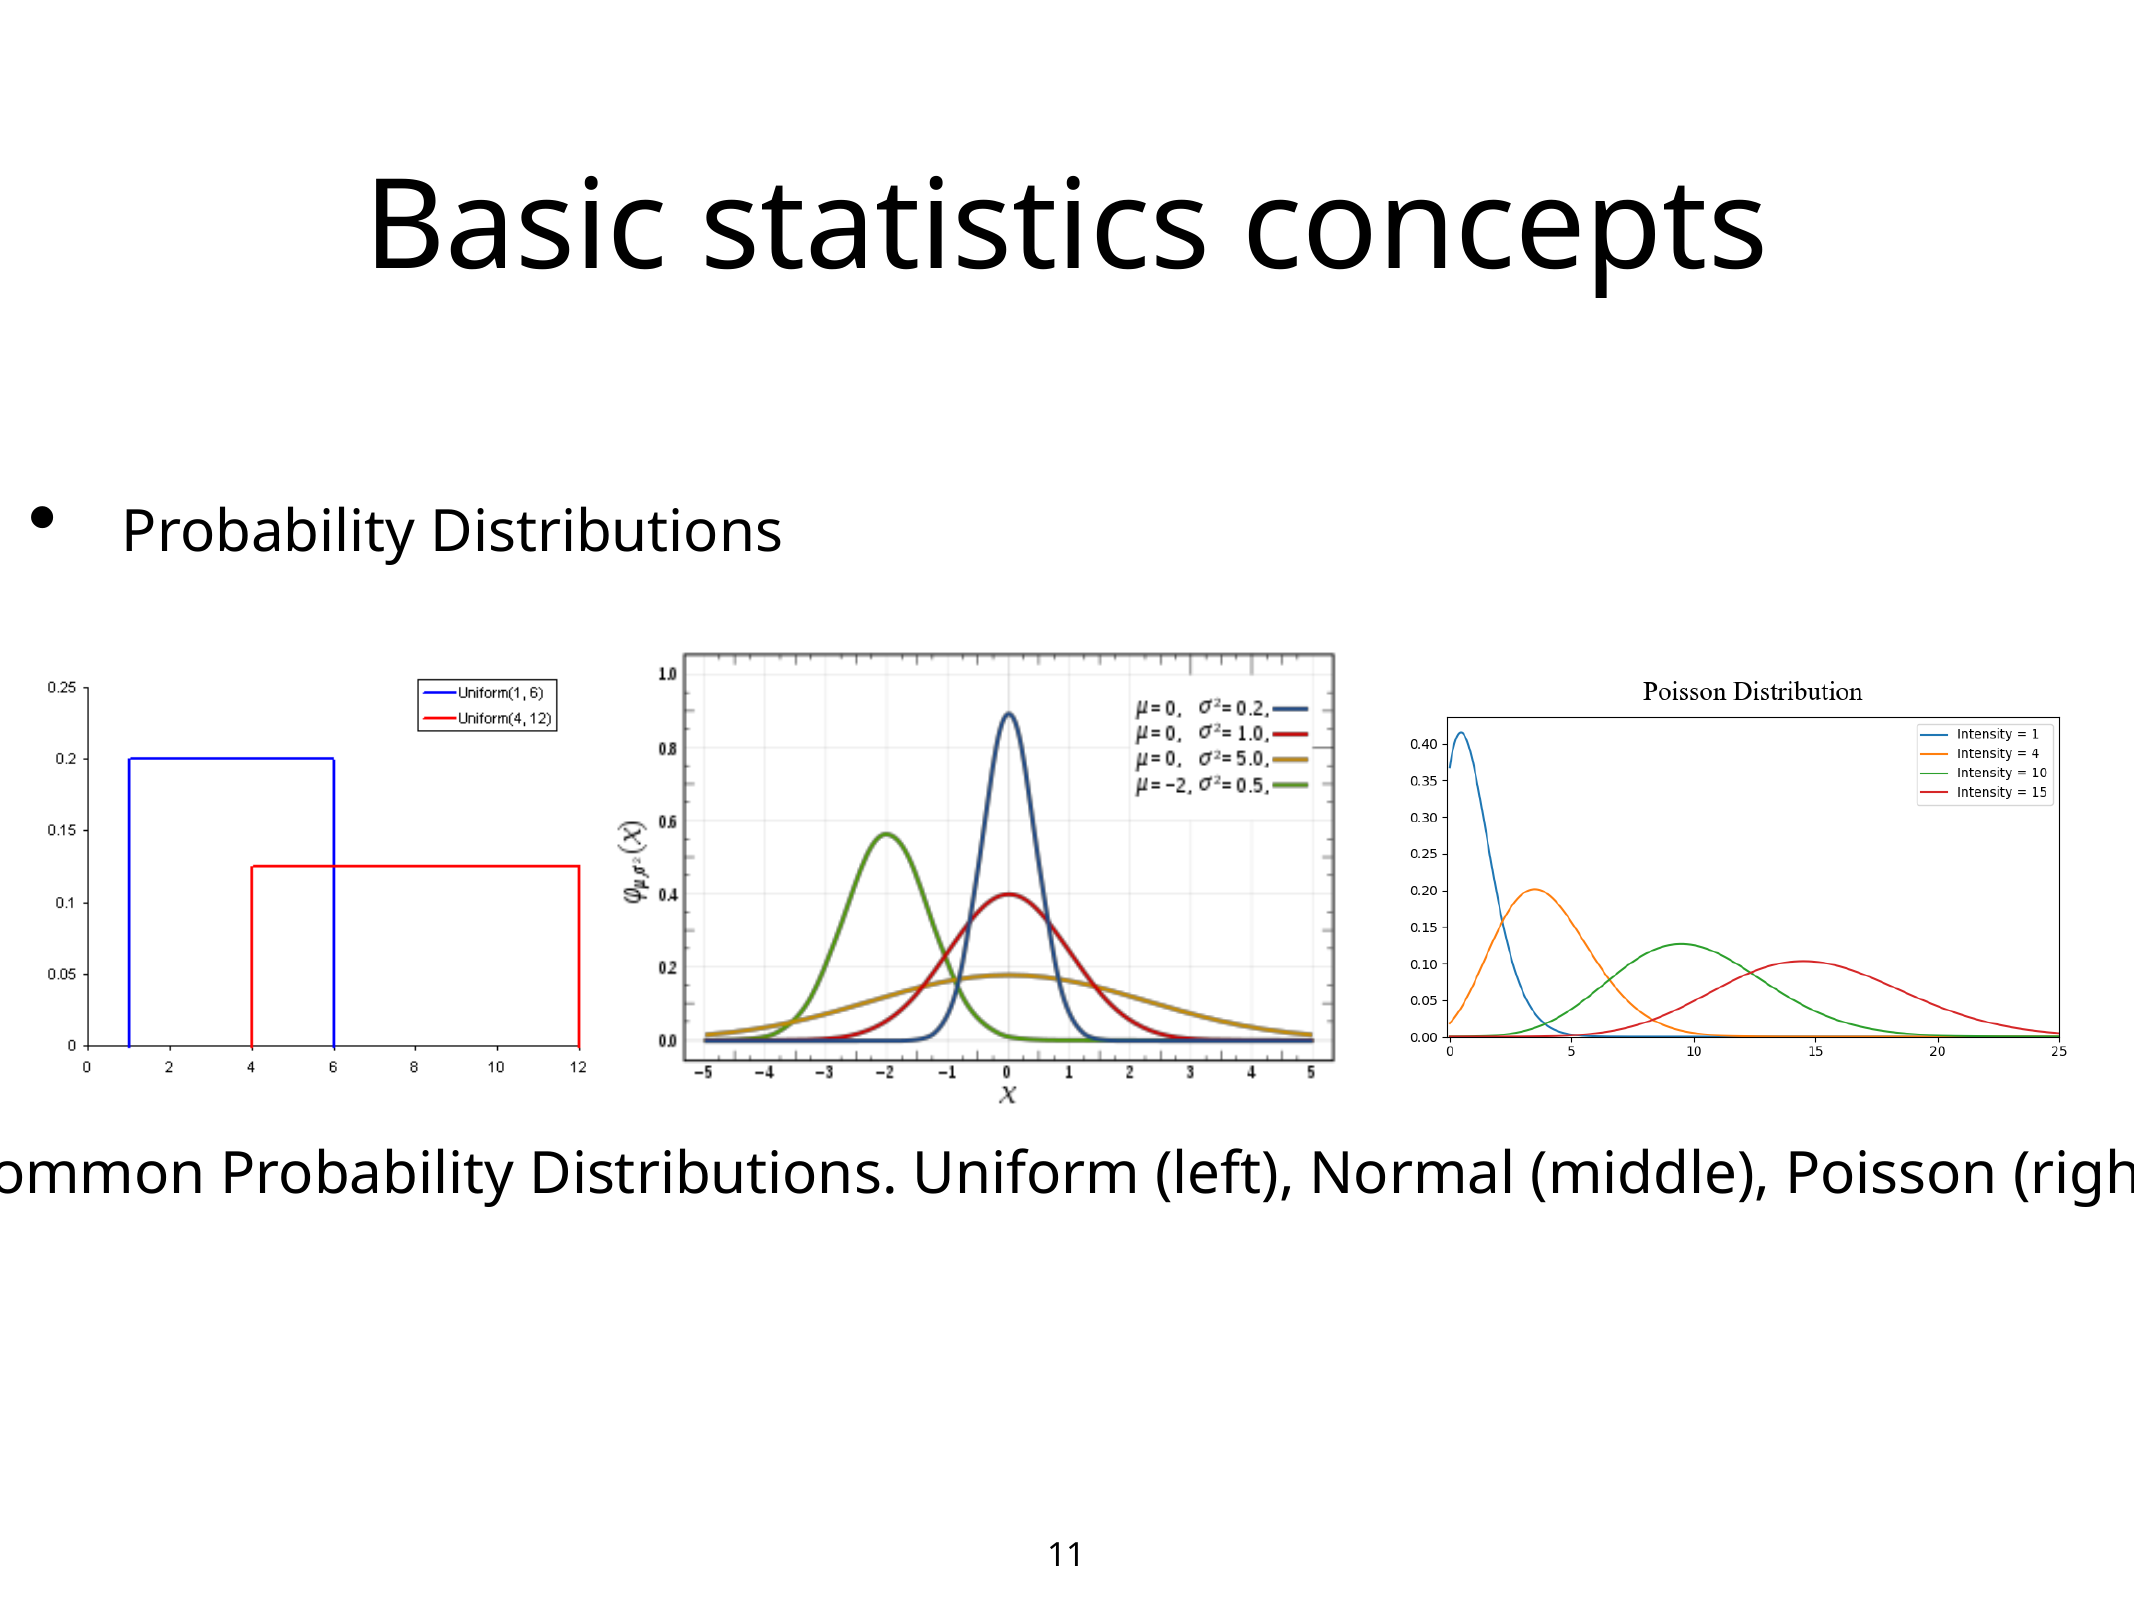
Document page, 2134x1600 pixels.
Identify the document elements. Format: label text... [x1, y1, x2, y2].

picture [31, 659, 594, 1099]
slide_number 11 [1037, 1524, 1095, 1582]
picture [1347, 667, 2134, 1082]
text_box Common Probability Distributions. Uniform (left), Normal (middle), Poisson (right) [0, 1126, 2134, 1214]
picture [614, 645, 1344, 1113]
title Basic statistics concepts [155, 41, 1978, 397]
list Probability Distributions [20, 424, 1032, 631]
